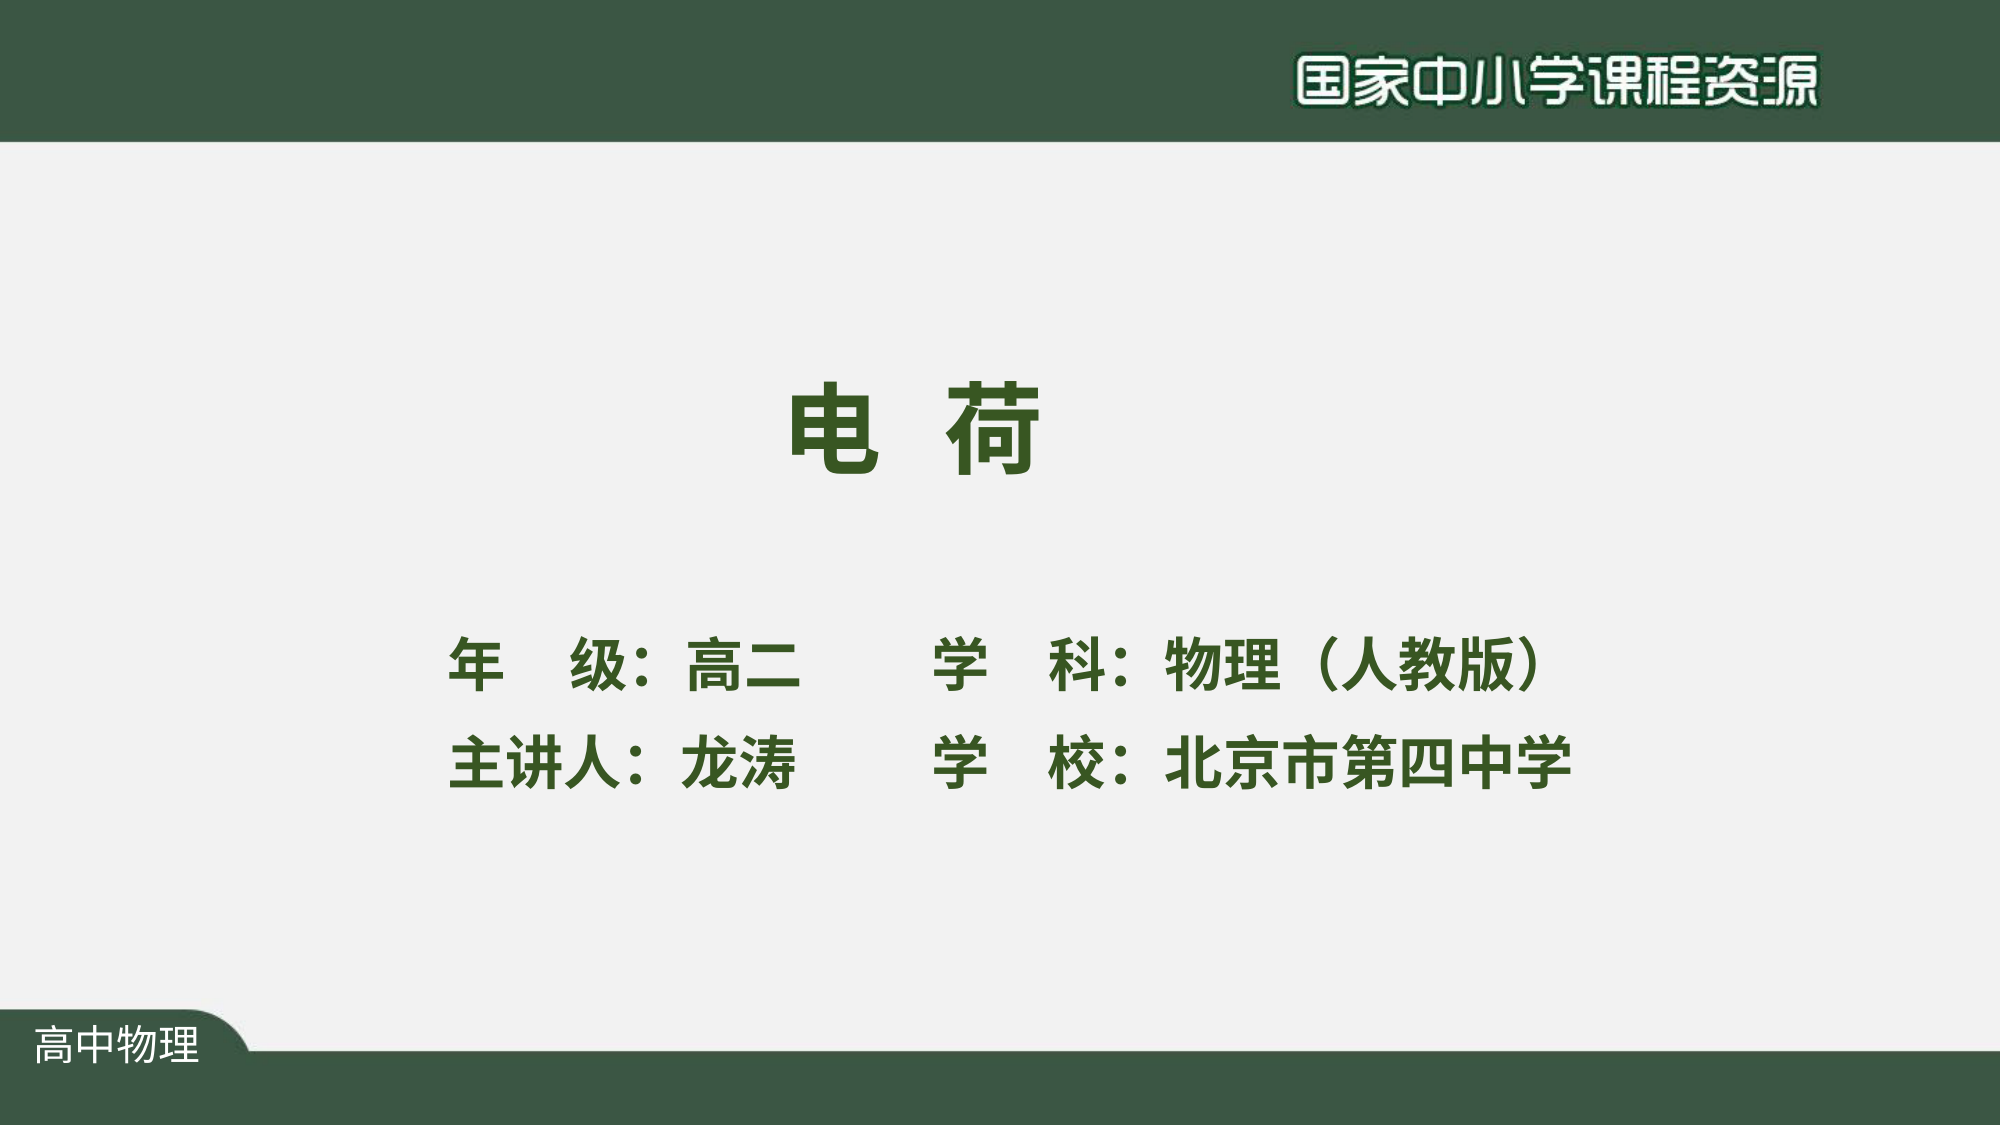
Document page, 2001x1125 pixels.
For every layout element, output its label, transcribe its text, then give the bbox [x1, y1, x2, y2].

table_header 年 级：高二 [442, 634, 864, 714]
table_cell 学 [864, 714, 1018, 794]
footer 高中物理 [31, 1013, 202, 1125]
table_header 科：物理（人教版） [1018, 634, 1578, 714]
text_box 电 荷 [779, 364, 1044, 487]
table_header 学 [864, 634, 1018, 714]
picture [0, 0, 2000, 1125]
table_cell 主讲人：龙涛 [442, 714, 864, 794]
table_cell 校：北京市第四中学 [1018, 714, 1578, 794]
